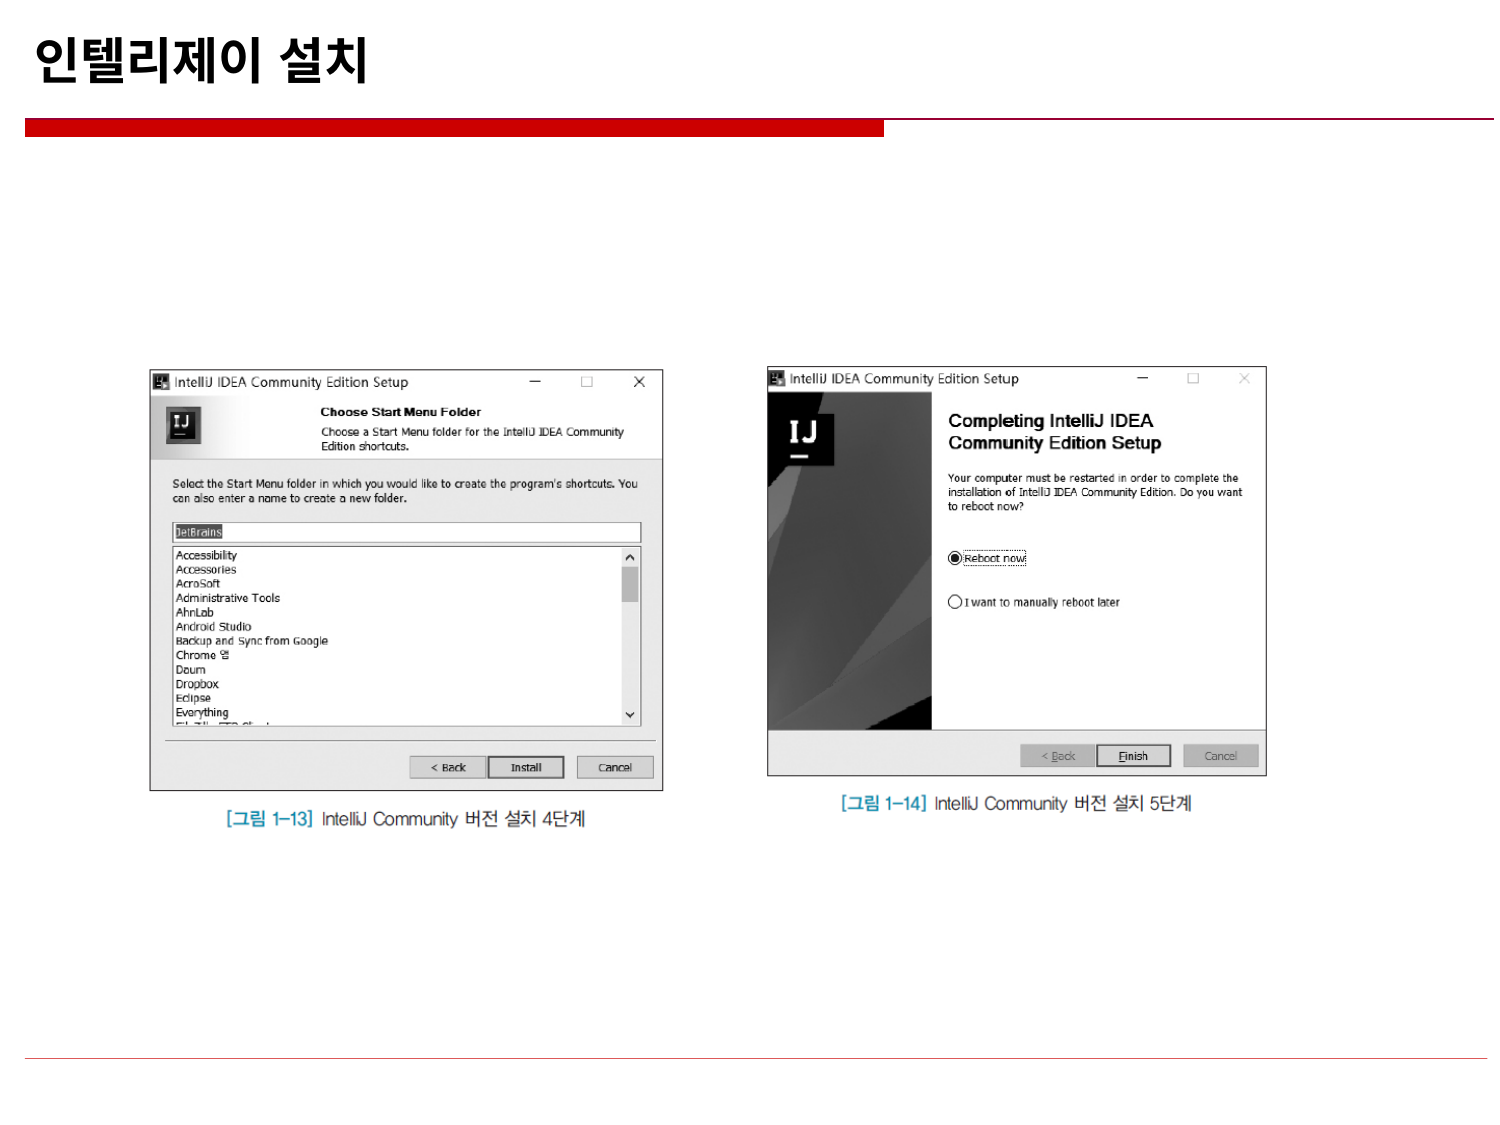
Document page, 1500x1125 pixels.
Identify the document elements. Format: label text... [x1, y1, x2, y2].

picture [135, 361, 682, 841]
picture [753, 358, 1280, 823]
title 인텔리제이 설치 [19, 23, 1370, 96]
